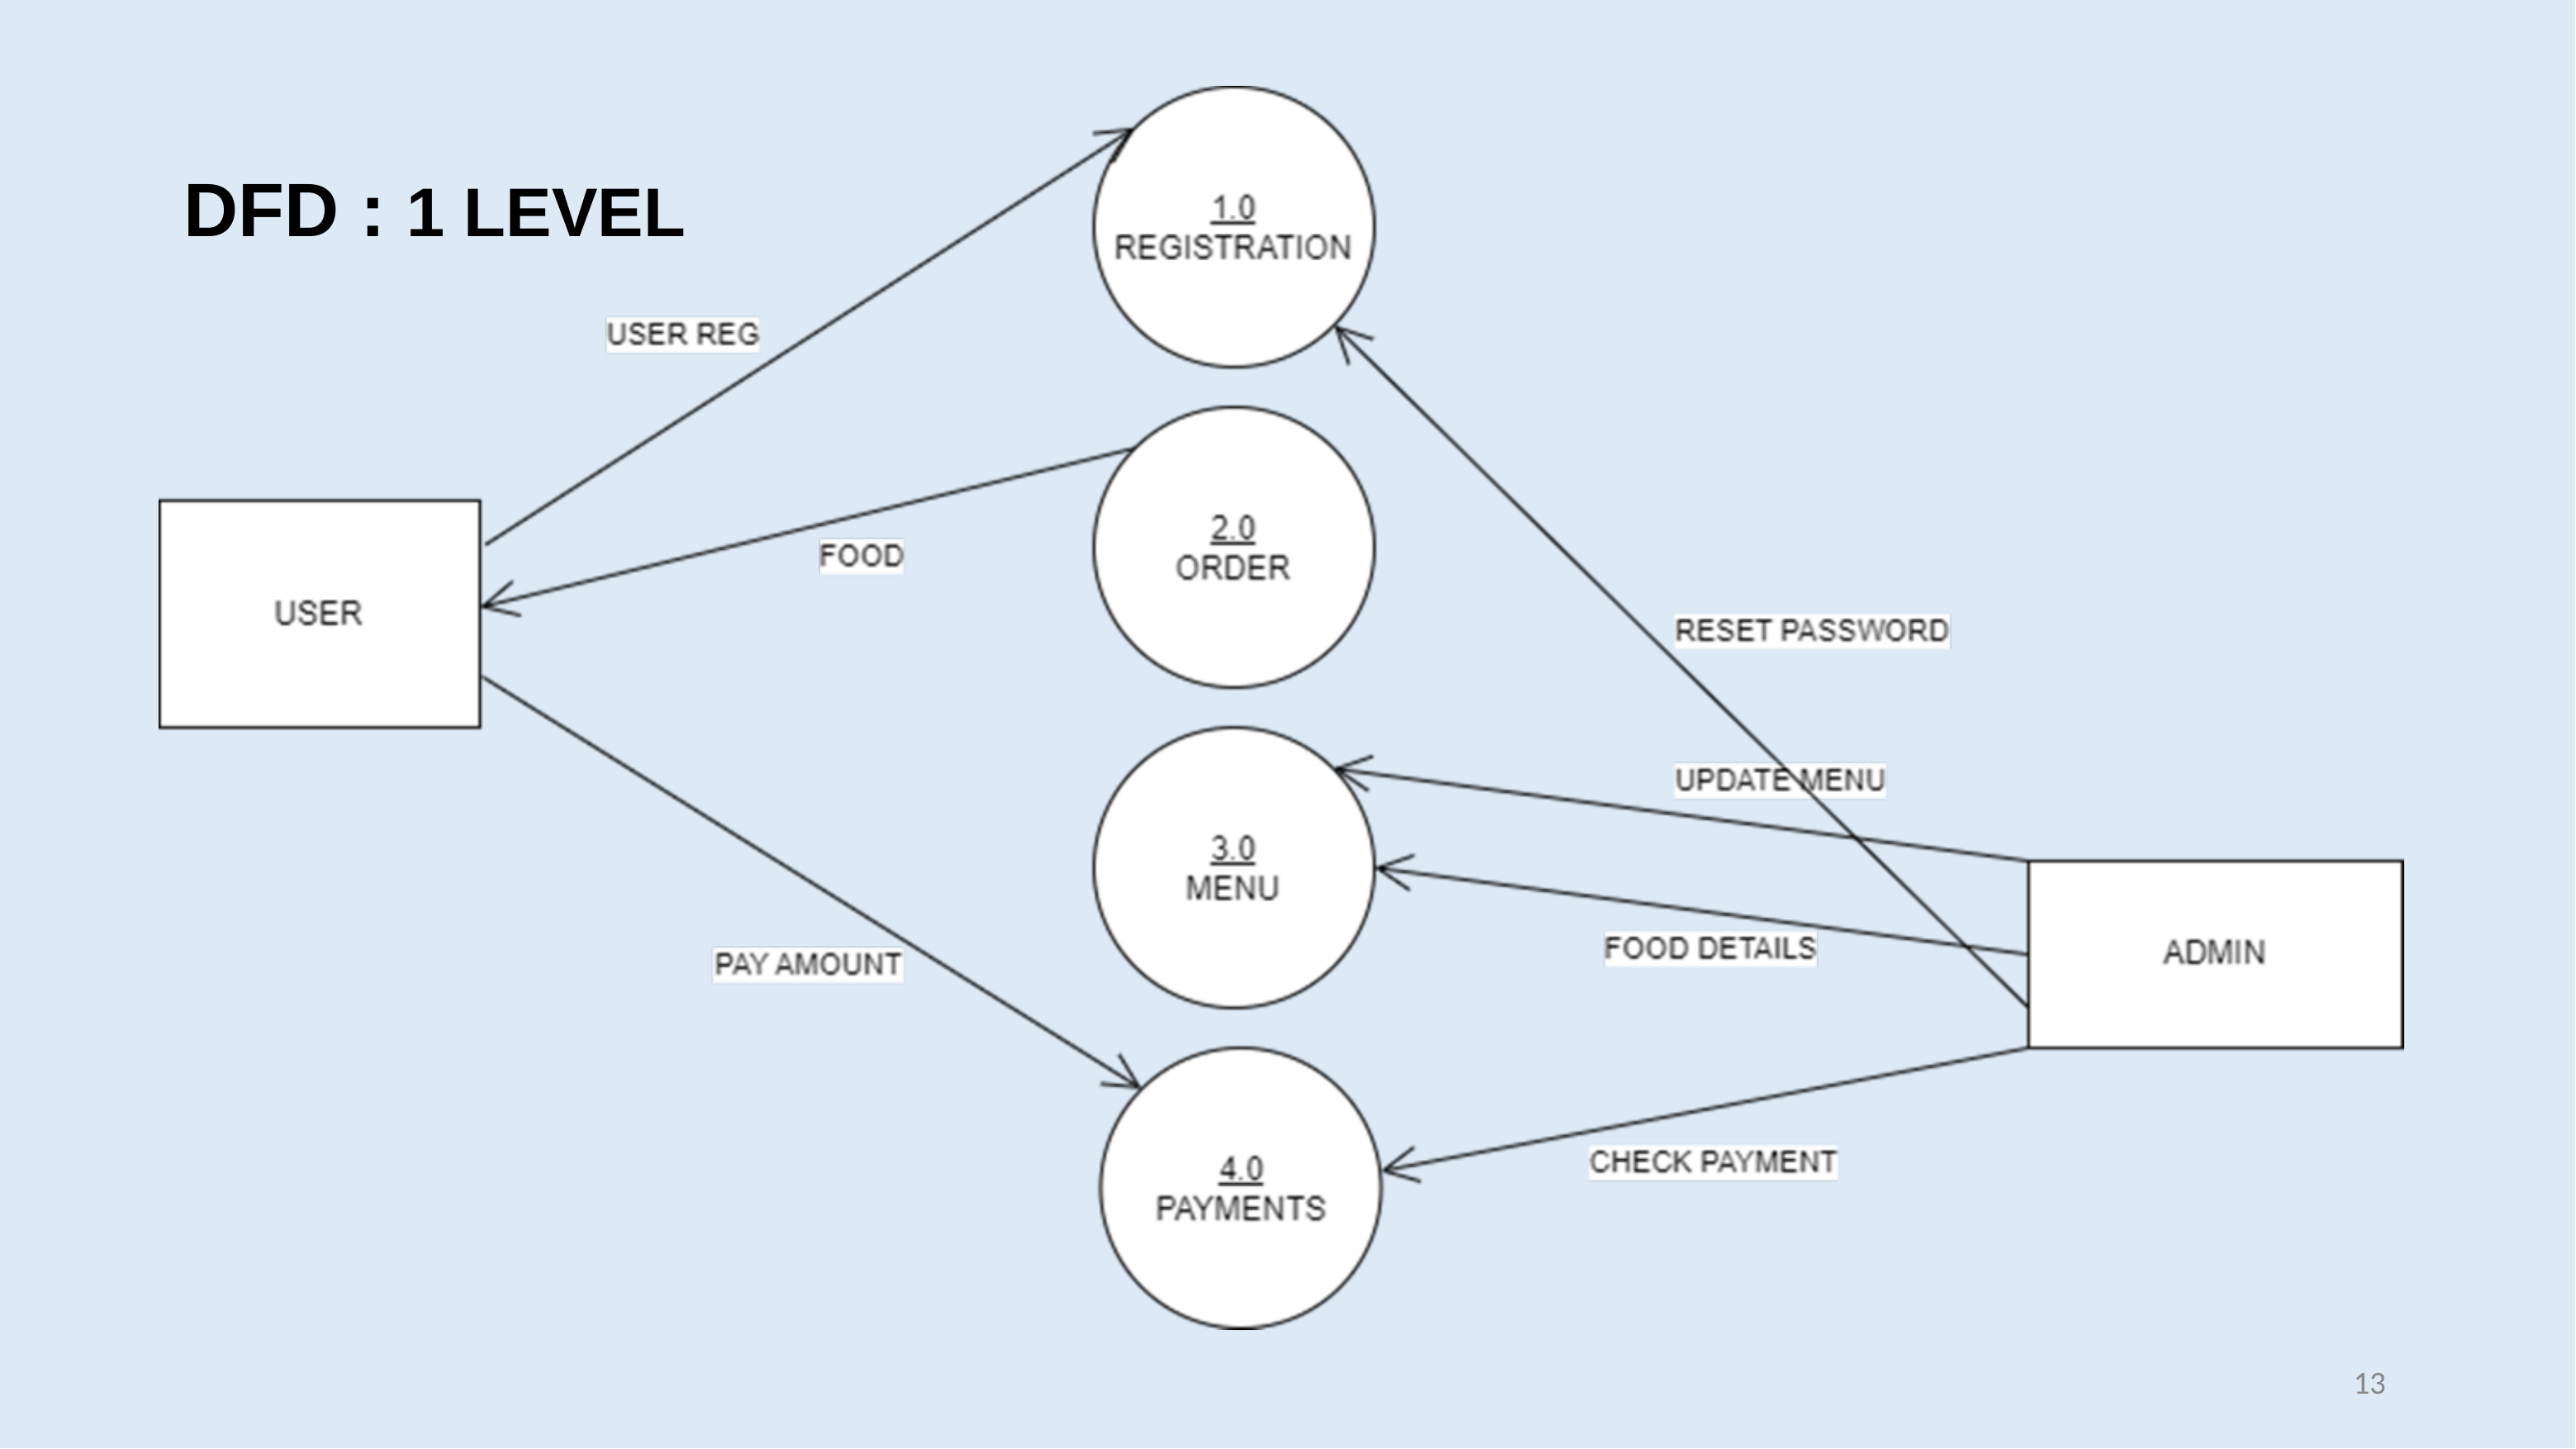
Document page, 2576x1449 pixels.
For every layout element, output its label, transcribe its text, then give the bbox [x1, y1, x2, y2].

slide_number 13 [1819, 1342, 2399, 1420]
picture [159, 86, 2404, 1331]
